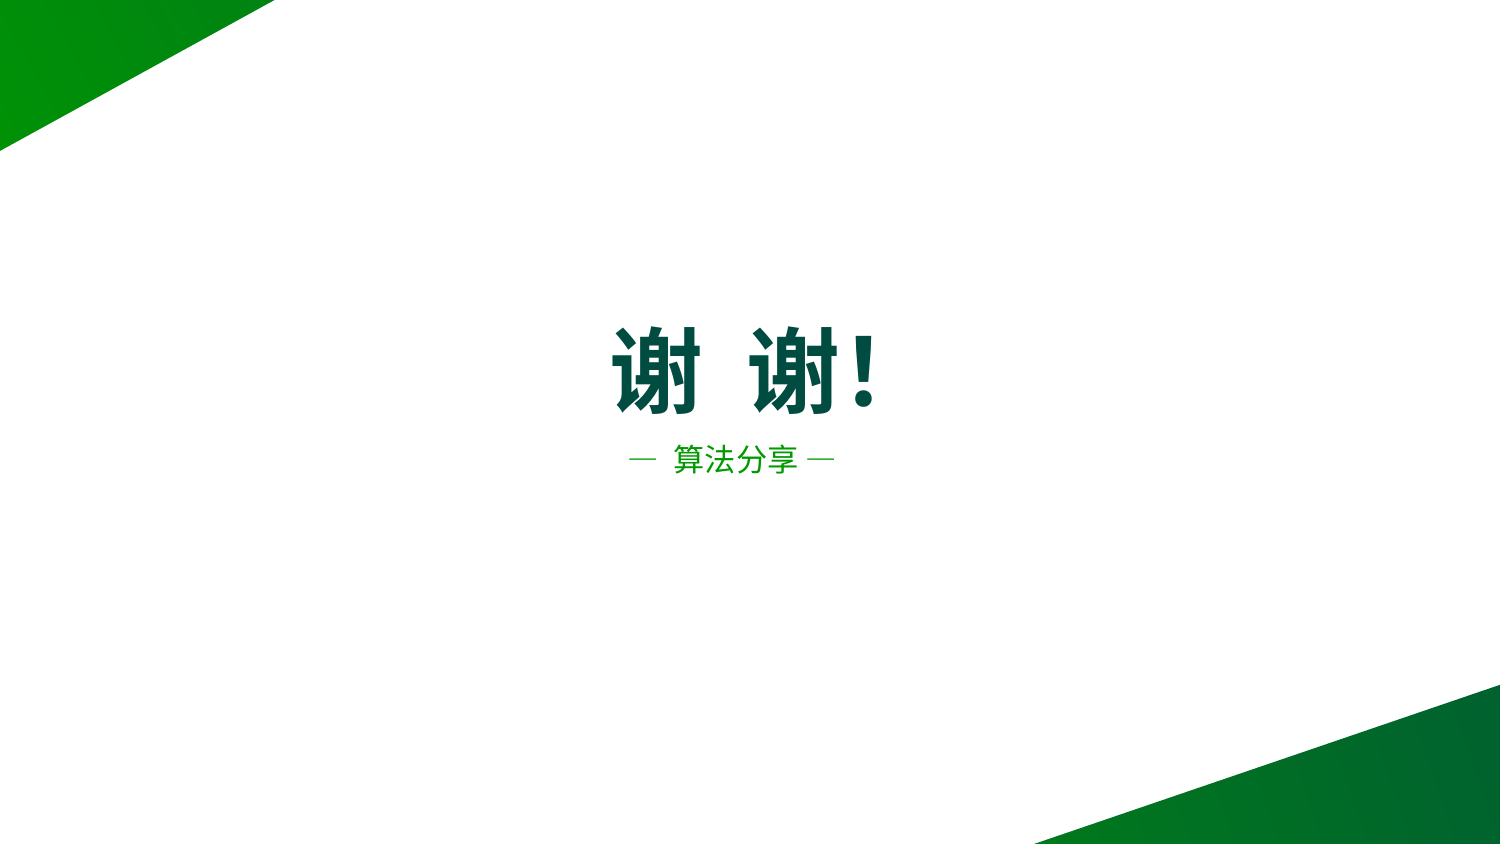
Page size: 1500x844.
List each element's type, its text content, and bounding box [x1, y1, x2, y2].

text_box — 算法分享 — [613, 433, 852, 486]
text_box [1030, 683, 1500, 844]
text_box [0, 0, 277, 153]
text_box 谢 谢！ [111, 308, 1433, 429]
